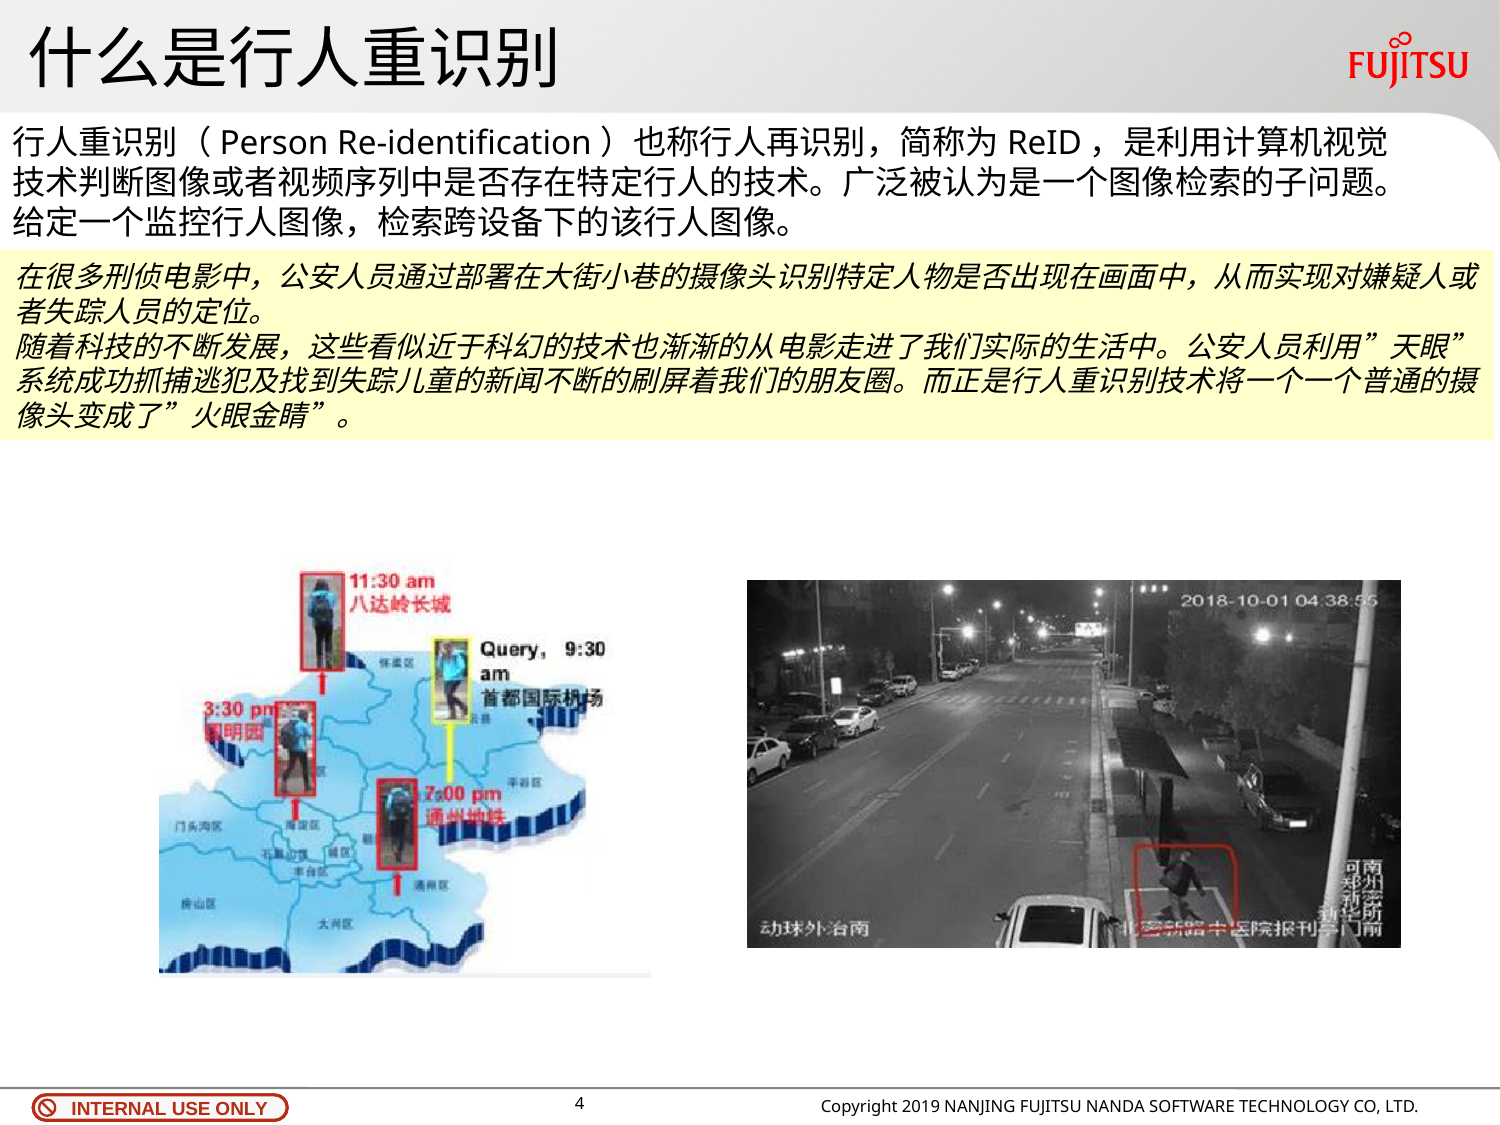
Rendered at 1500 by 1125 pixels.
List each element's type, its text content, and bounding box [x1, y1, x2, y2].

text_box 行人重识别（Person Re-identification）也称行人再识别，简称为ReID，是利用计算机视觉技术判断图像或者视频序列中是否存在特定行人的技术。广泛被认为是一个图像检索的子问题。给定一个监控行人图像，检索跨设备下的该行人图像。 [0, 113, 1427, 249]
slide_number 4 [574, 1085, 923, 1116]
footer Copyright 2019 NANJING FUJITSU NANDA SOFTWARE TECHNOLOGY CO, LTD. [820, 1073, 1468, 1116]
picture [747, 580, 1401, 948]
picture [159, 559, 651, 978]
text_box 在很多刑侦电影中，公安人员通过部署在大街小巷的摄像头识别特定人物是否出现在画面中，从而实现对嫌疑人或者失踪人员的定位。 随着科技的不断发展，这些看似近于科幻的技术也渐渐的从电影走进了我们实际的生活中。公安人员利用”天眼”系统成功抓捕逃犯及找到失踪儿童的新闻不断的刷屏着我们的朋友圈。而正是行人重识别技术将一个一个普通的摄像头变成了”火眼金睛”。 [0, 250, 1495, 441]
title 什么是行人重识别 [27, 0, 1316, 112]
picture [0, 0, 1500, 176]
